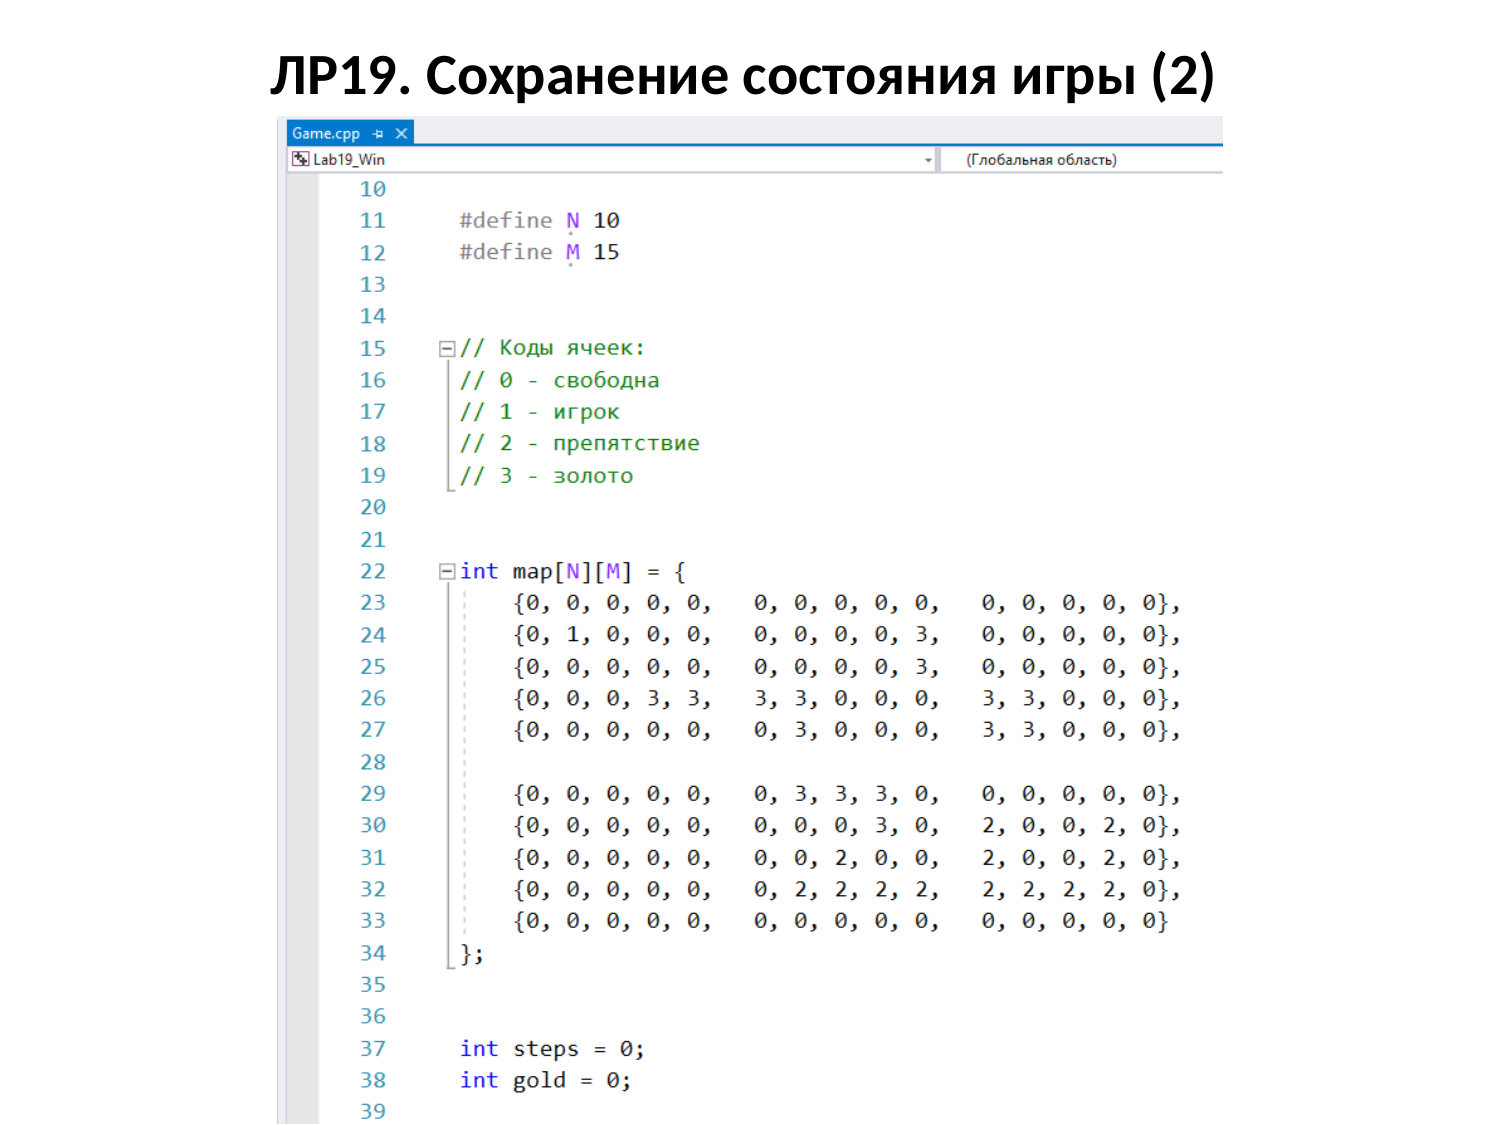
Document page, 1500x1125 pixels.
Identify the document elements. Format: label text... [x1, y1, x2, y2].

title ЛР19. Сохранение состояния игры (2) [29, 19, 1459, 124]
picture [277, 115, 1223, 1124]
